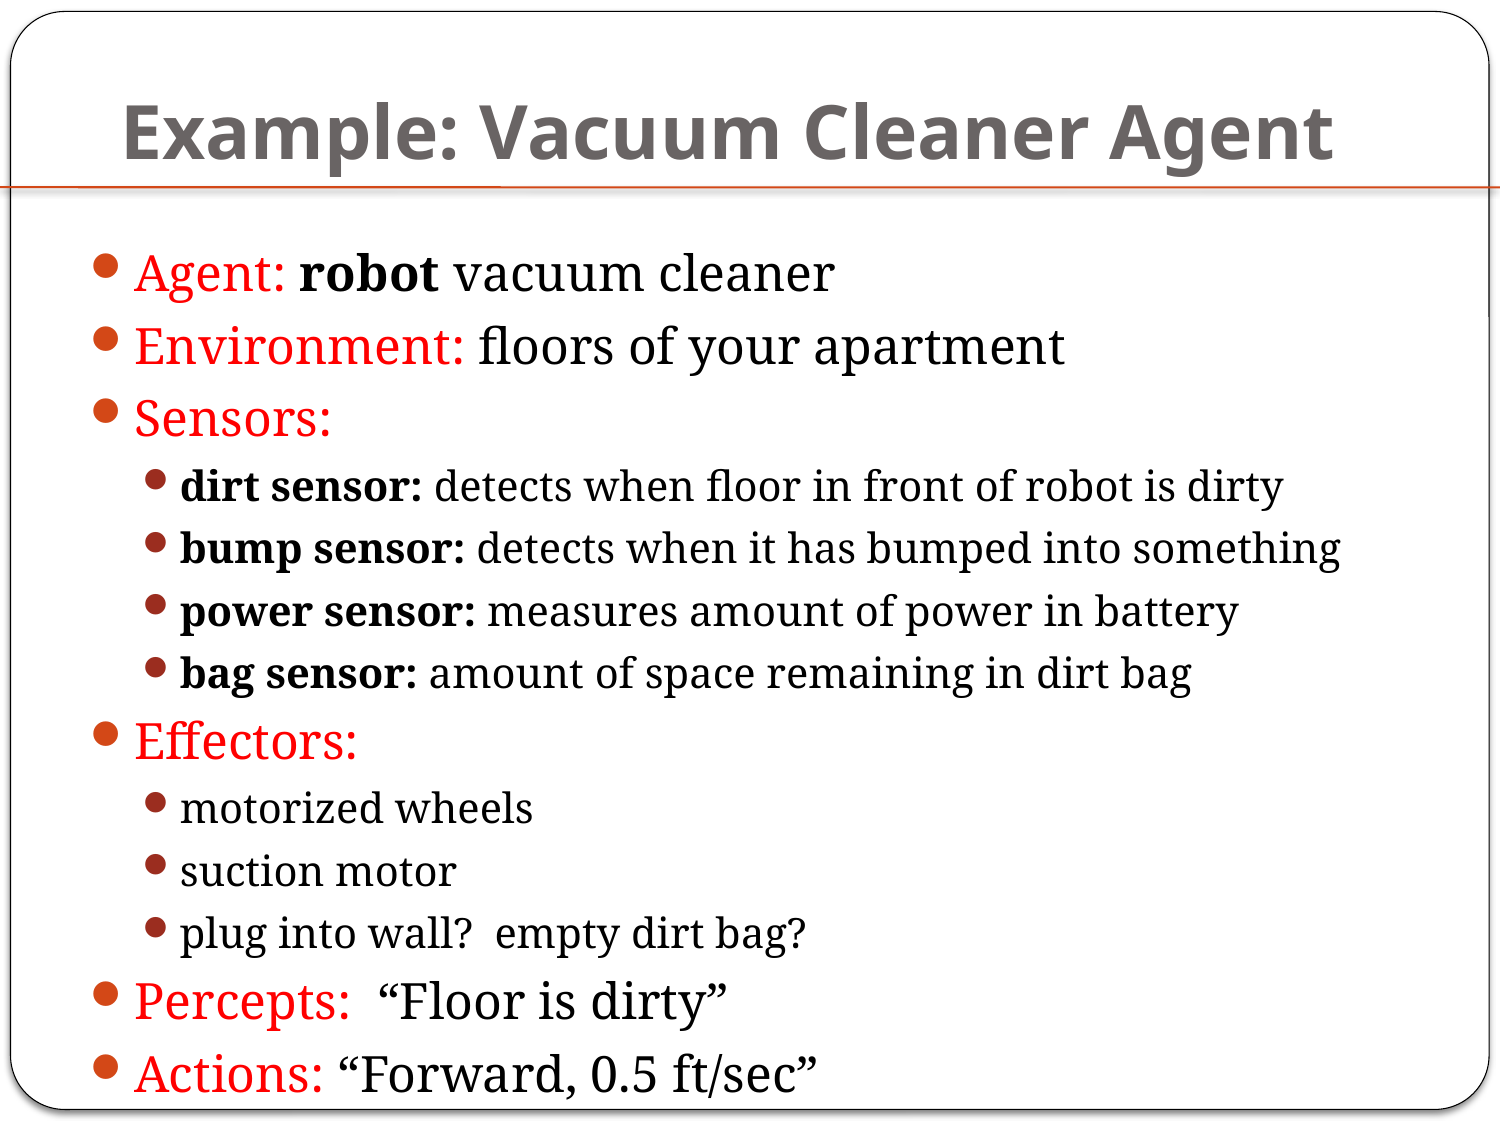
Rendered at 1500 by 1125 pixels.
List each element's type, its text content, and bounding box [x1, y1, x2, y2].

title Example: Vacuum Cleaner Agent [105, 35, 1381, 185]
list Agent: robot vacuum cleaner Environment: floors of your apartment Sensors: dirt sensor: detects when floor in front of robot is dirty bump sensor: detects when it has bumped into something power sensor: measures amount of power in battery bag sensor: amount of space remaining in dirt bag Effectors: motorized wheels suction motor plug into wall? empty dirt bag? Percepts: “Floor is dirty” Actions: “Forward, 0.5 ft/sec” [75, 234, 1425, 1043]
